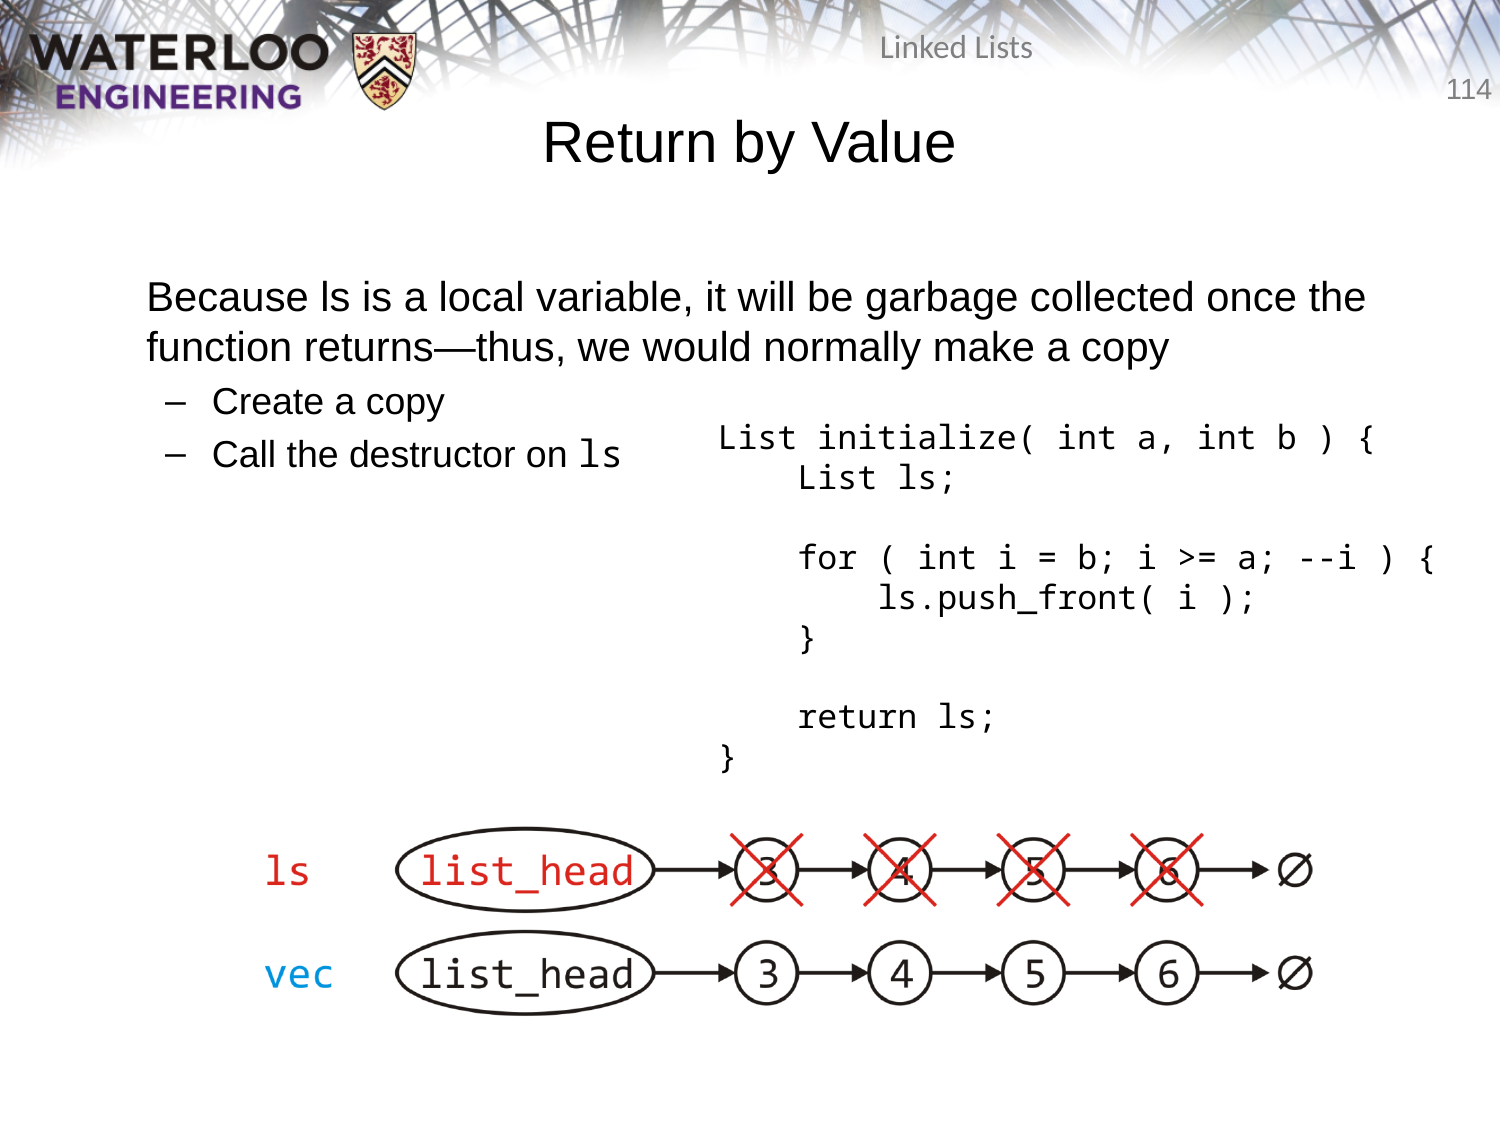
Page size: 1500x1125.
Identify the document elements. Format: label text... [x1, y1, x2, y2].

picture [0, 0, 1500, 1125]
text_box List initialize( int a, int b ) { List ls; for ( int i = b; i >= a; --i ) { ls.push_front( i ); } return ls; } [702, 408, 1453, 783]
title Return by Value [74, 44, 1426, 233]
list Because ls is a local variable, it will be garbage collected once the function returns—thus, we would normally make a copy Create a copy Call the destructor on ls [74, 262, 1426, 1006]
